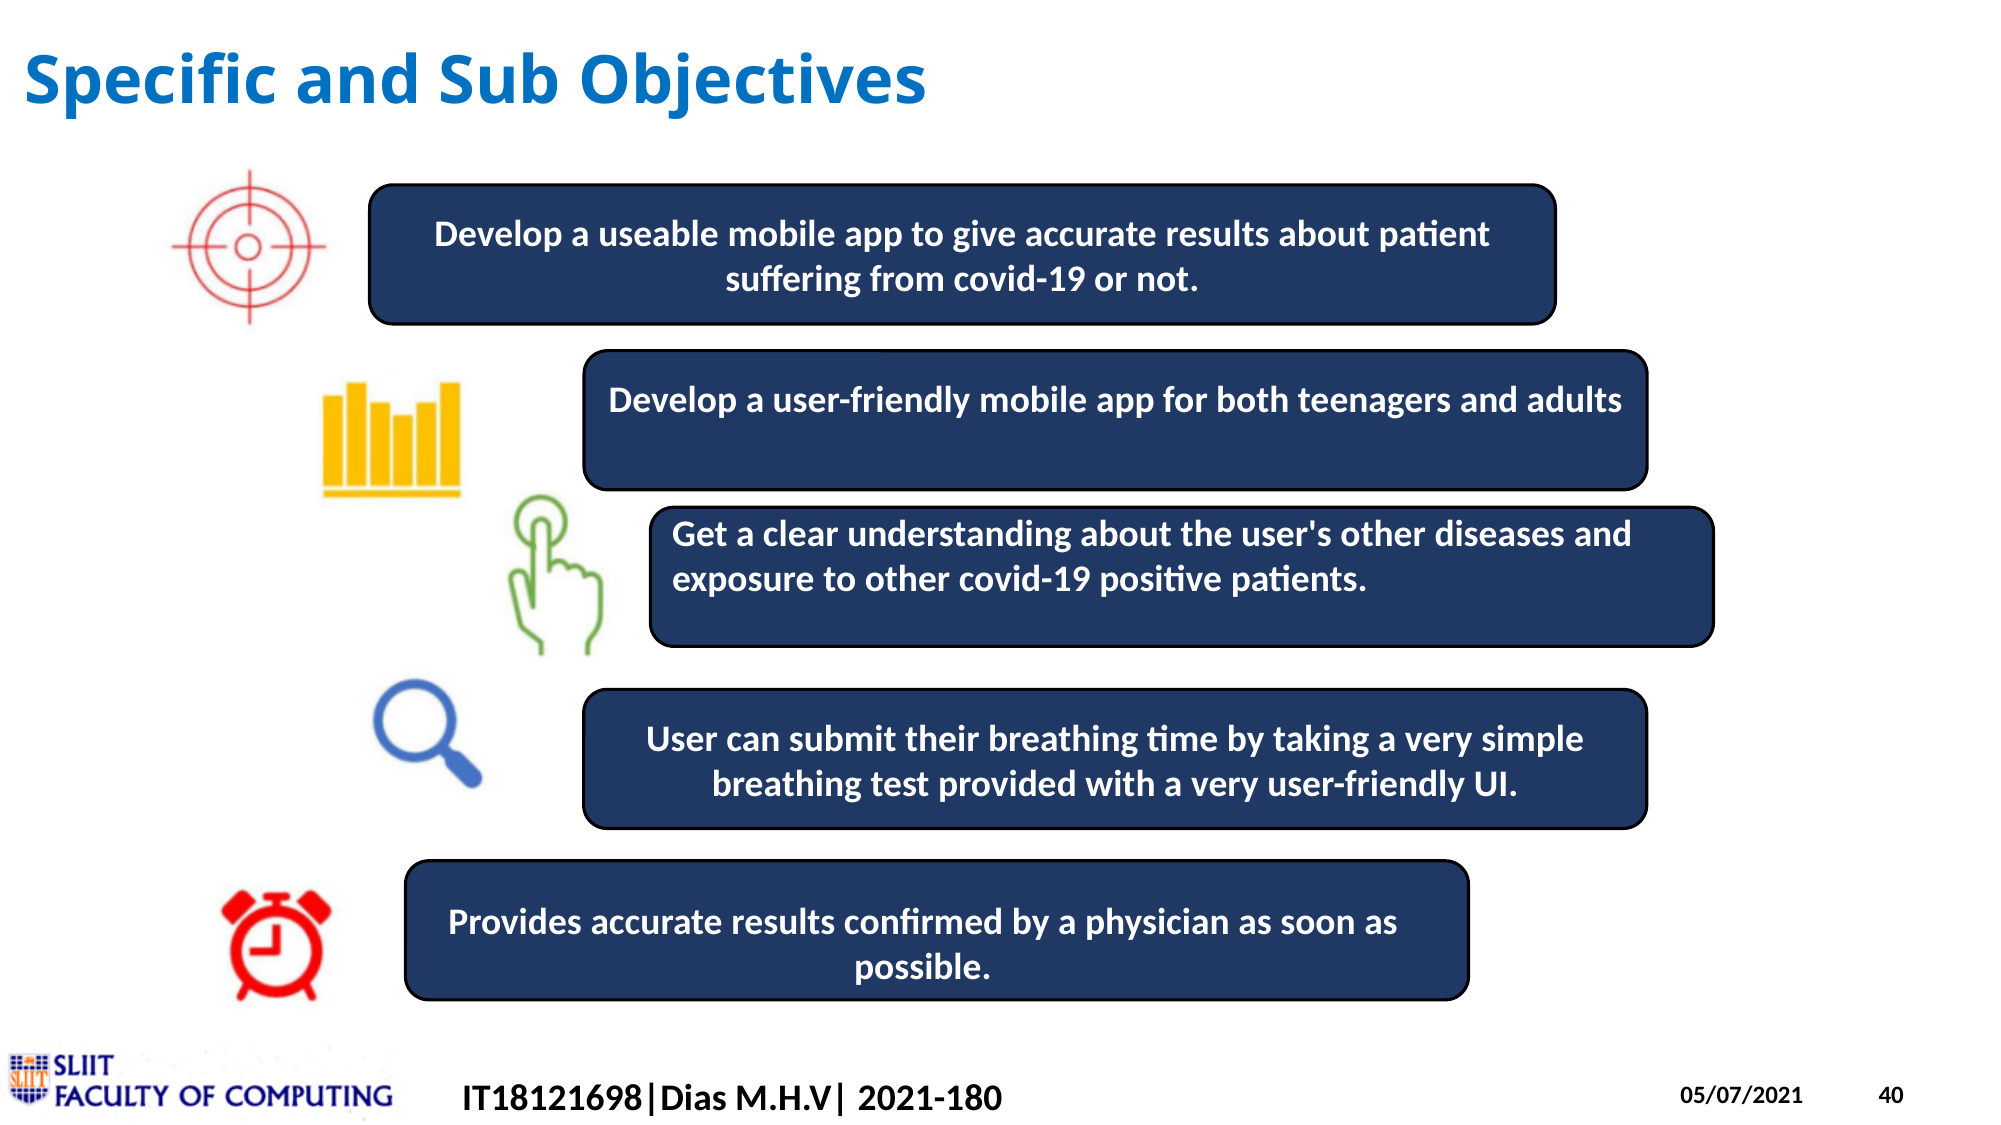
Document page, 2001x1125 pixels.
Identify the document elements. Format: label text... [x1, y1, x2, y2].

text_box Specific and Sub Objectives [9, 8, 981, 155]
text_box IT18121698|Dias M.H.V| 2021-180 [516, 1065, 1258, 1125]
text_box Provides accurate results confirmed by a physician as soon as possible. [418, 889, 1428, 995]
picture [313, 368, 473, 508]
text_box [404, 859, 1470, 1001]
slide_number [1469, 1063, 1920, 1124]
picture [159, 165, 349, 338]
text_box Get a clear understanding about the user's other diseases and exposure to other covid-19 positive patients. [649, 506, 1715, 648]
picture [343, 490, 629, 807]
text_box User can submit their breathing time by taking a very simple breathing test provided with a very user-friendly UI. [582, 688, 1648, 830]
text_box Develop a user-friendly mobile app for both teenagers and adults [582, 349, 1649, 491]
text_box Develop a useable mobile app to give accurate results about patient suffering from covid-19 or not. [368, 183, 1557, 326]
picture [207, 873, 349, 1013]
picture [0, 1039, 516, 1125]
